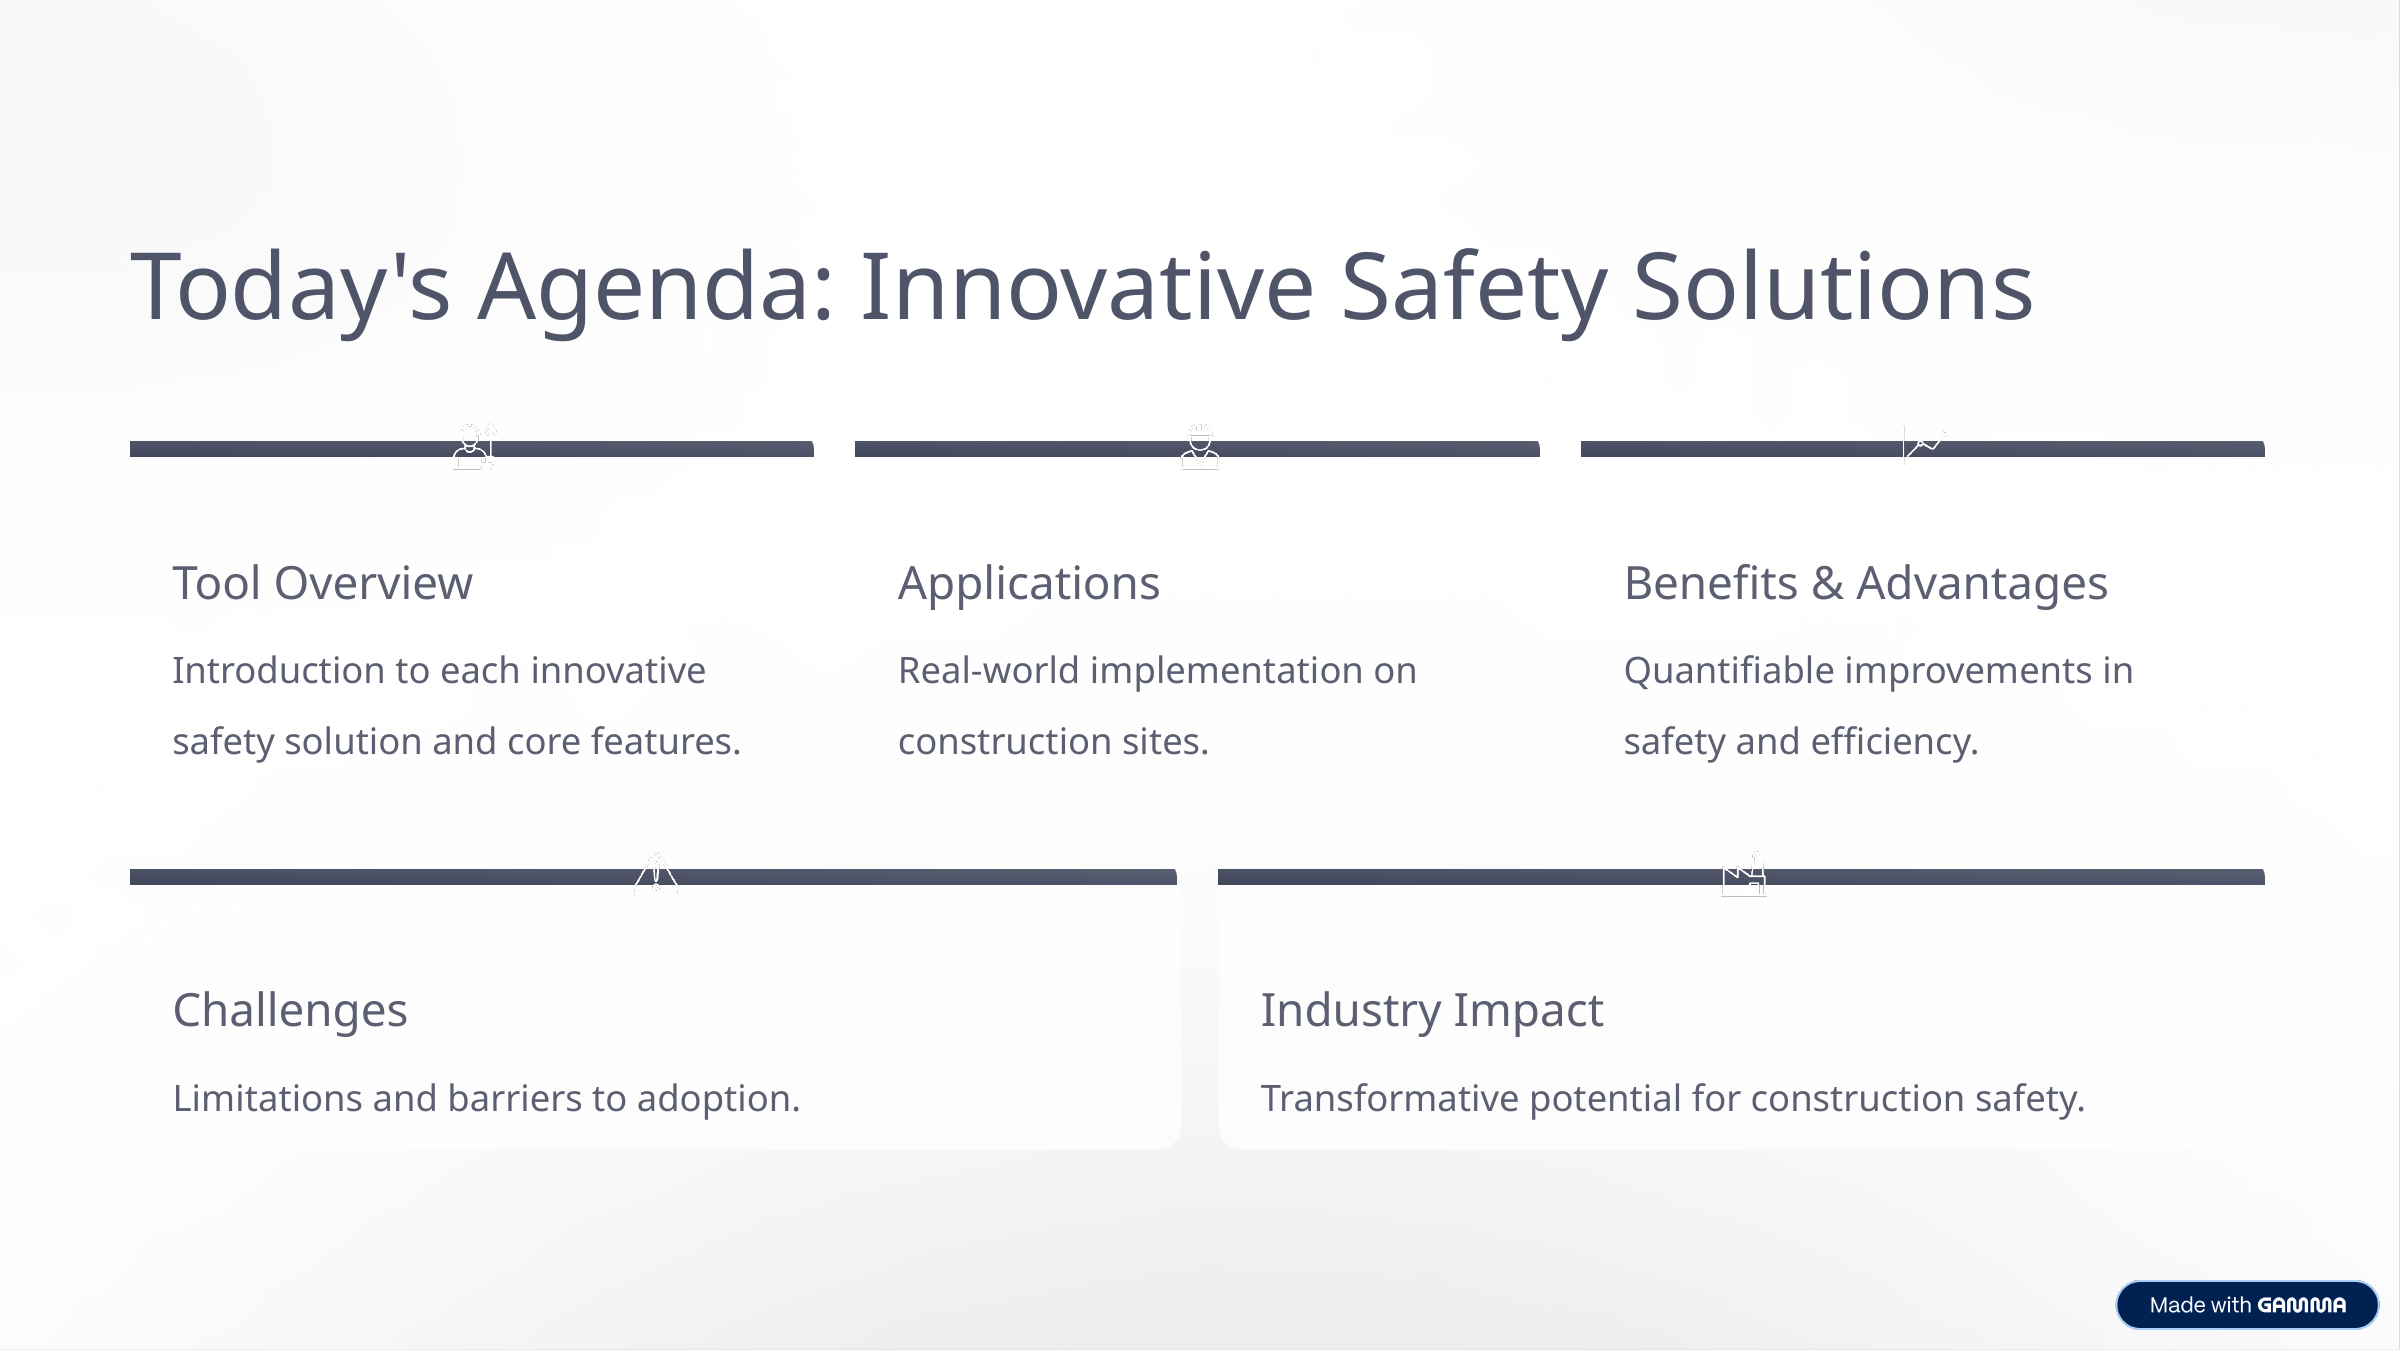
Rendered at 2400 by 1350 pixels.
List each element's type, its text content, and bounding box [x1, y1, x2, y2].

text_box [1218, 897, 2270, 1150]
text_box Real-world implementation on construction sites. [897, 620, 1502, 740]
text_box Challenges [172, 967, 638, 1026]
text_box Applications [897, 539, 1363, 598]
text_box Tool Overview [172, 539, 638, 598]
picture [129, 390, 819, 503]
text_box [130, 897, 1182, 1150]
text_box Industry Impact [1260, 967, 1726, 1026]
text_box Introduction to each innovative safety solution and core features. [172, 620, 777, 740]
text_box [855, 468, 1545, 782]
text_box Limitations and barriers to adoption. [172, 1047, 1140, 1108]
picture [855, 390, 1545, 503]
text_box [1581, 468, 2270, 782]
picture [2106, 1271, 2389, 1339]
text_box Benefits & Advantages [1623, 539, 2121, 598]
picture [1581, 390, 2270, 503]
text_box Quantifiable improvements in safety and efficiency. [1623, 620, 2228, 740]
text_box Transformative potential for construction safety. [1260, 1047, 2228, 1108]
text_box Today's Agenda: Innovative Safety Solutions [130, 200, 2039, 317]
picture [1218, 818, 2270, 931]
picture [129, 818, 1182, 931]
text_box [130, 468, 819, 782]
